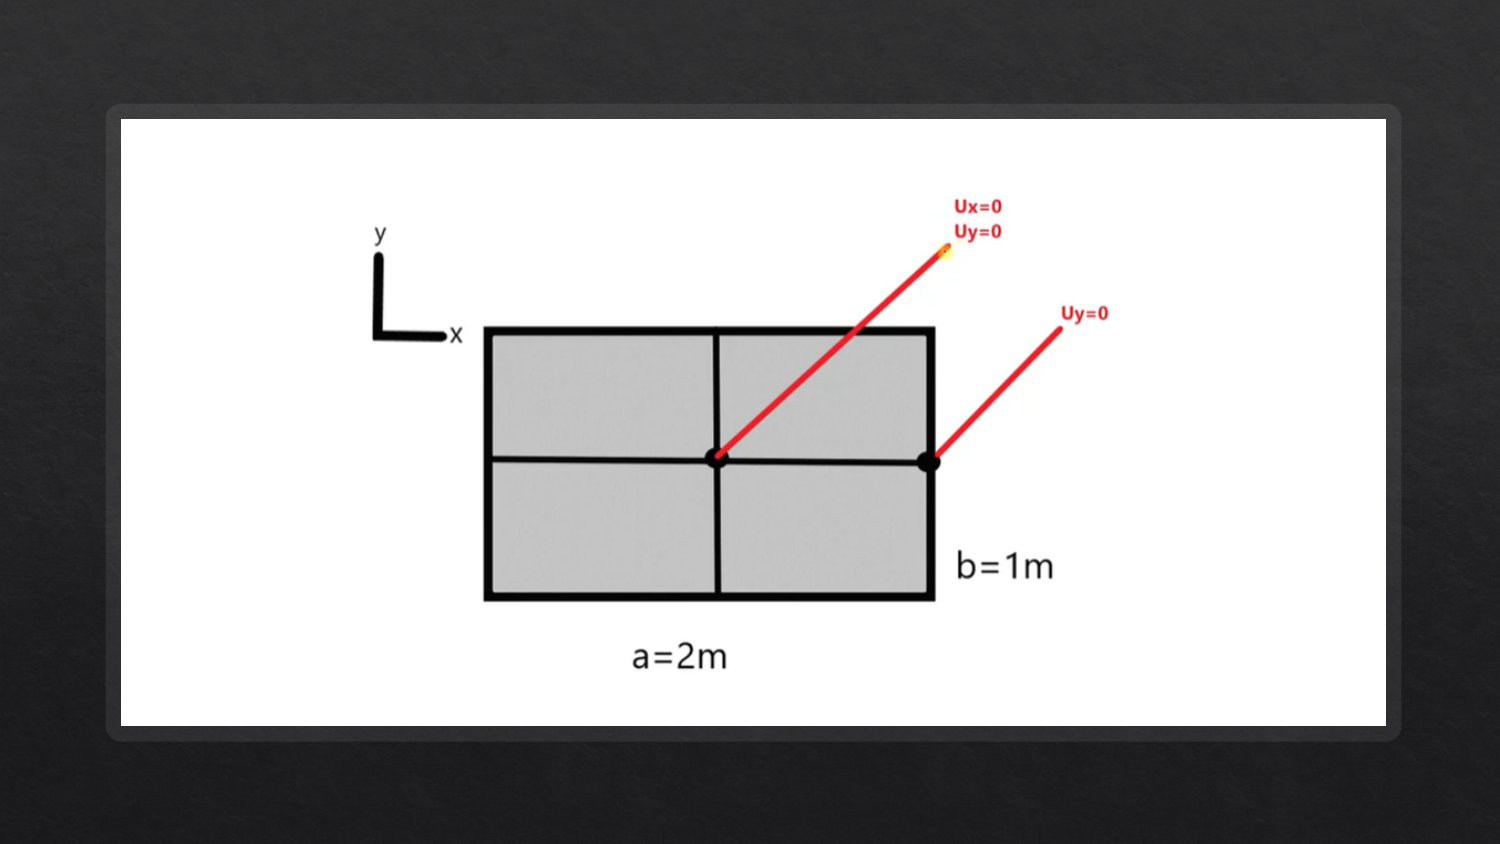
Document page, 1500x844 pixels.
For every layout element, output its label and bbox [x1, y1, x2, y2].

picture [321, 158, 1184, 687]
text_box [120, 118, 1387, 727]
